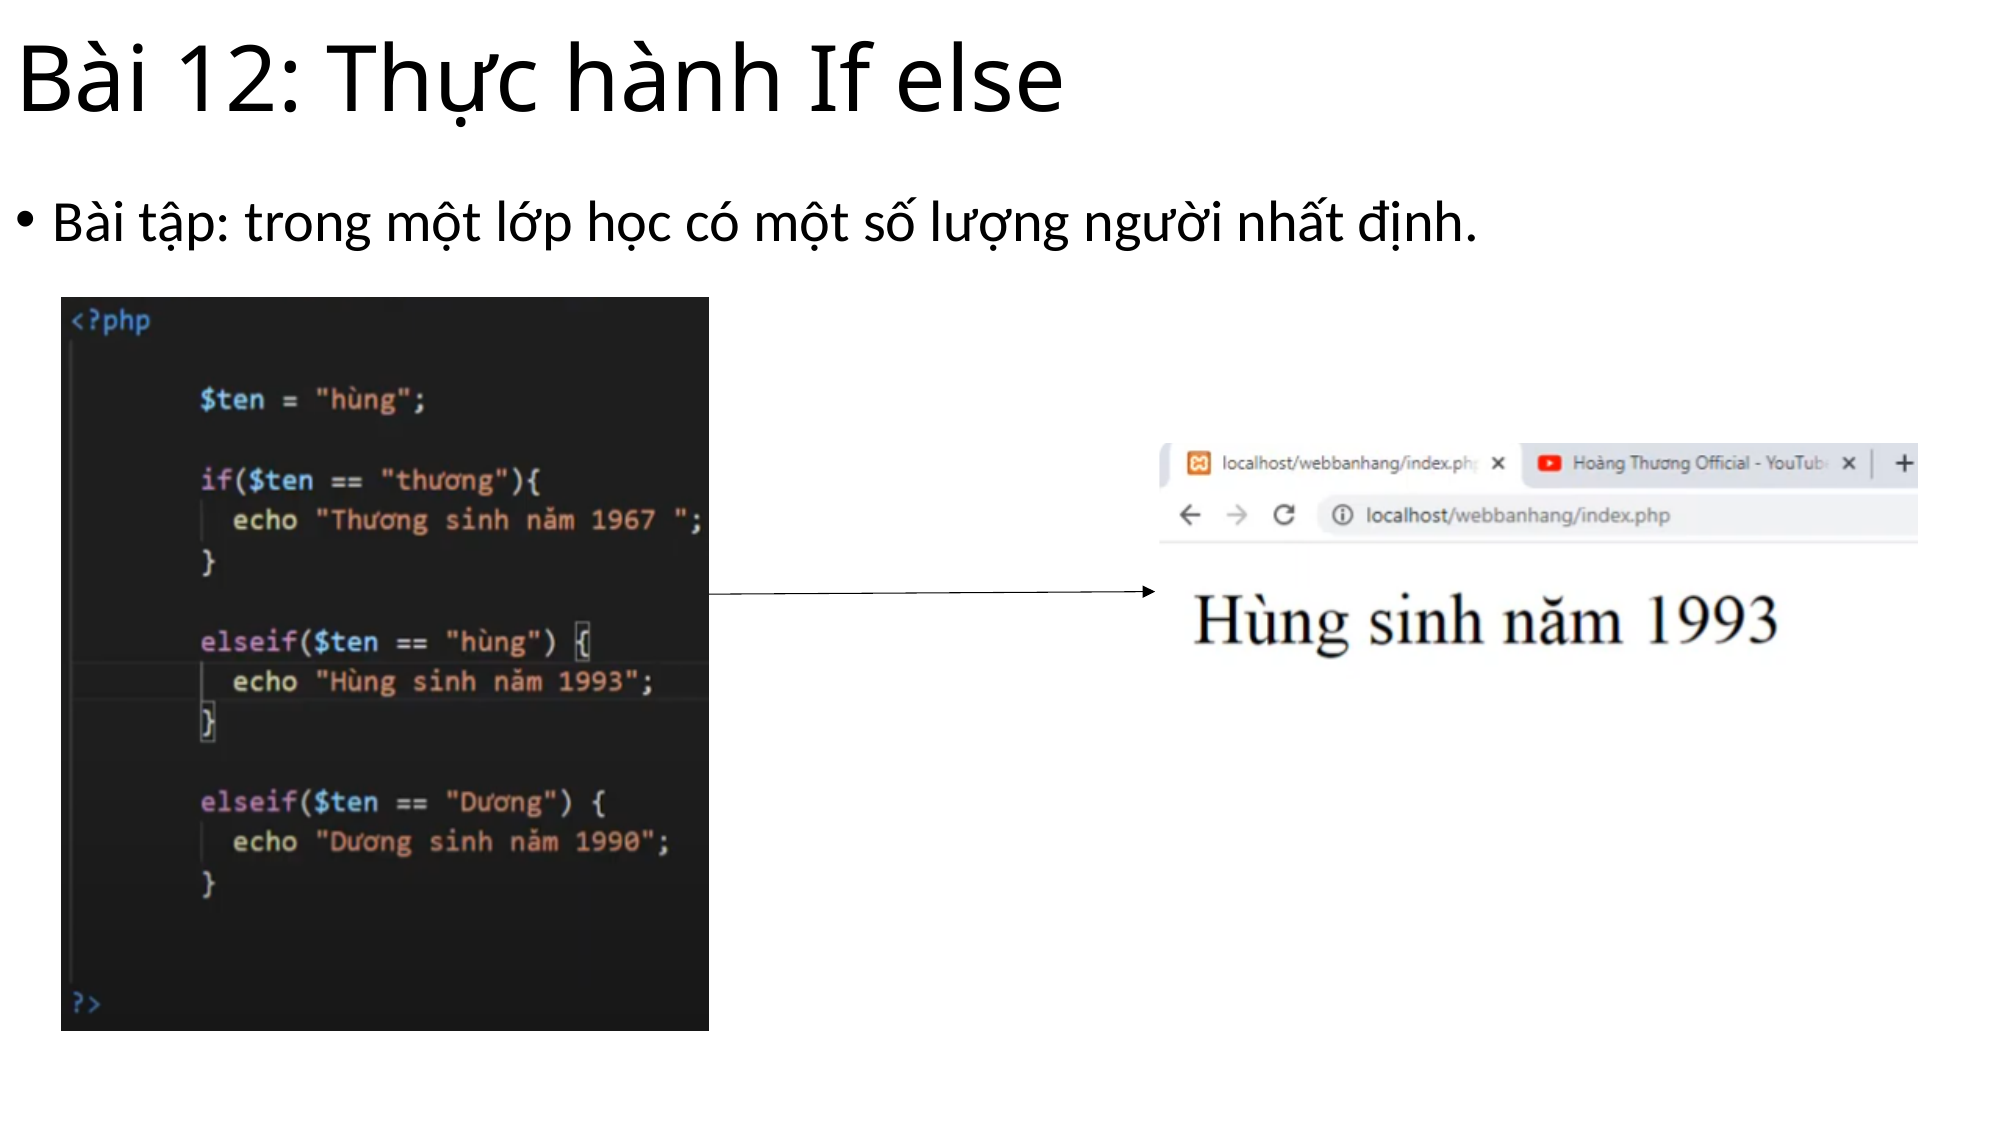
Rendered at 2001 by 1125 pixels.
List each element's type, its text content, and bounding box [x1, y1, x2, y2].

list Bài tập: trong một lớp học có một số lượng người nhất định. [0, 183, 2000, 1125]
title Bài 12: Thực hành If else [0, 0, 2000, 163]
picture [61, 297, 709, 1031]
picture [1155, 443, 1918, 740]
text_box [708, 591, 1155, 595]
